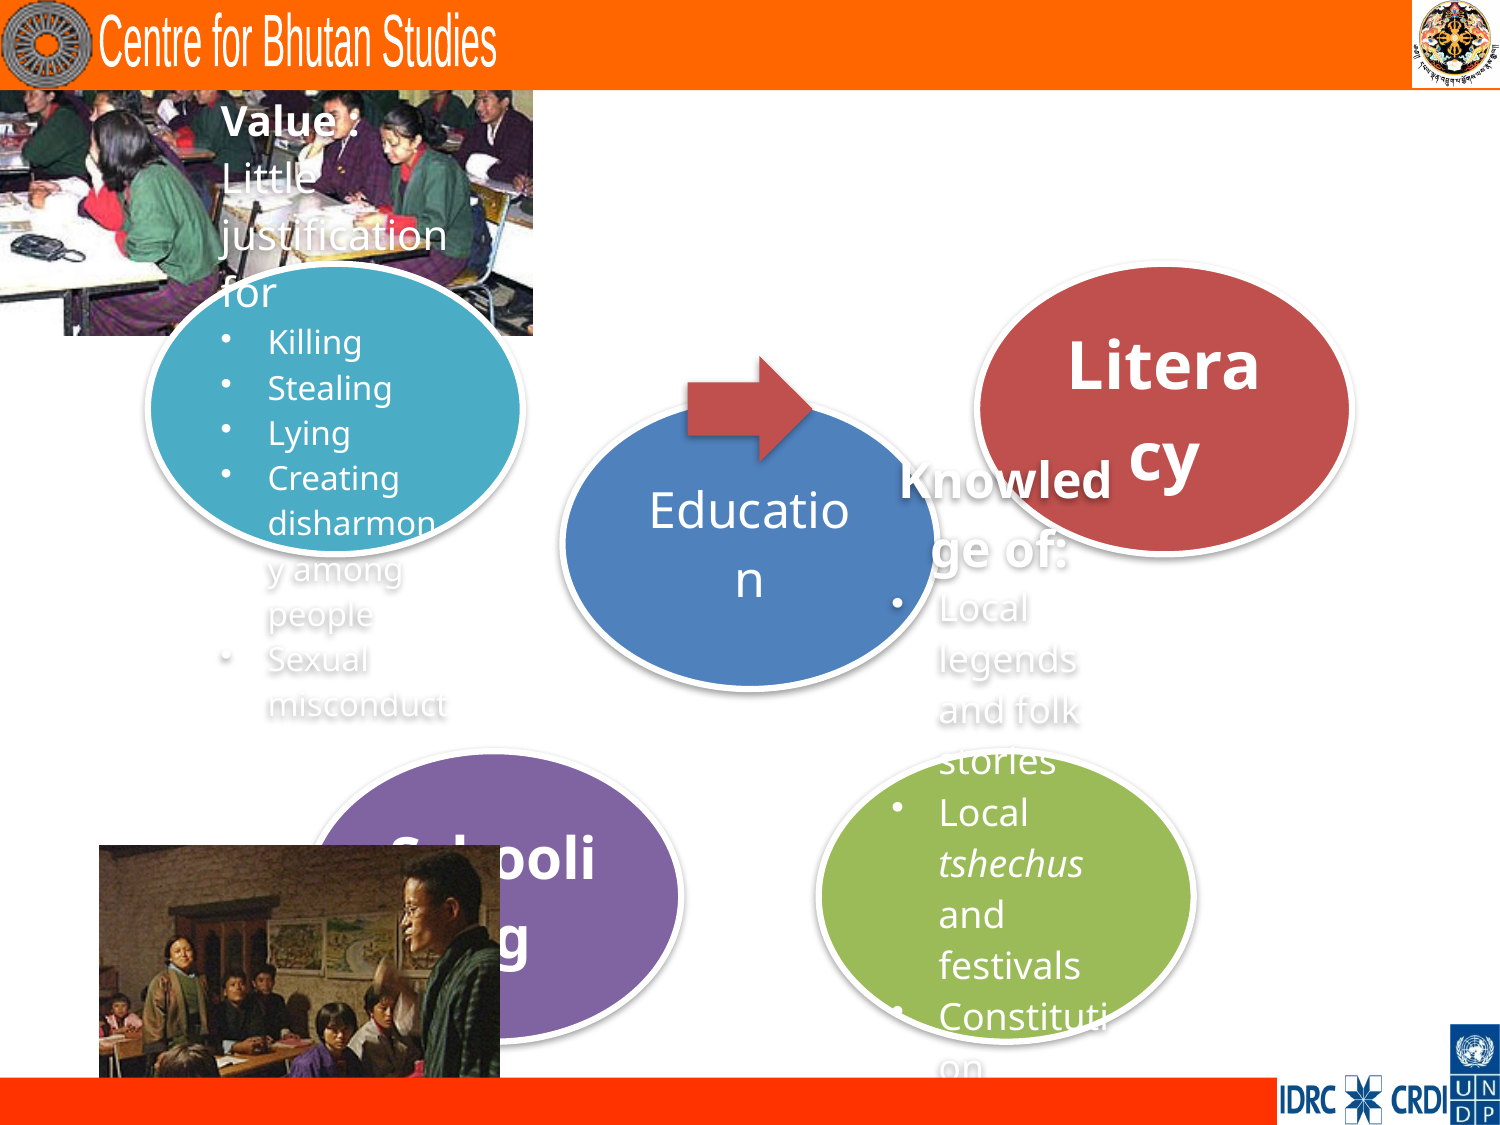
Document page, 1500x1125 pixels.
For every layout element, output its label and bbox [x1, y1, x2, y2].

text_box [0, 0, 1500, 1125]
picture [1412, 0, 1500, 88]
picture [0, 0, 95, 92]
picture [99, 844, 501, 1125]
picture [1277, 1024, 1500, 1125]
